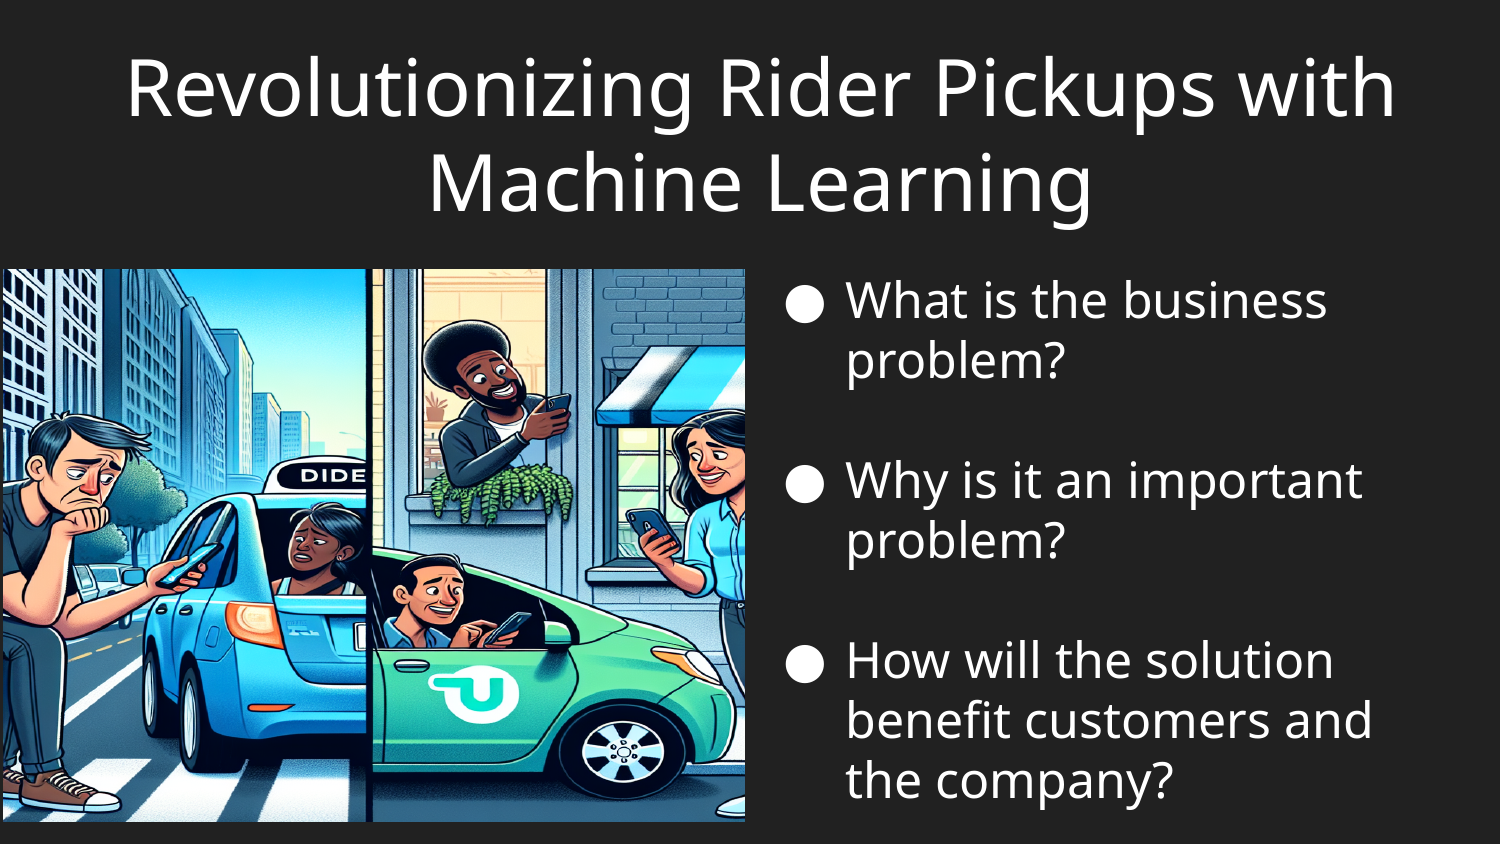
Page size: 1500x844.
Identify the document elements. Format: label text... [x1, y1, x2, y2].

picture [3, 269, 745, 823]
text_box Revolutionizing Rider Pickups with Machine Learning [0, 21, 1448, 227]
text_box What is the business problem? Why is it an important problem? How will the solution benefit customers and the company? [755, 269, 1475, 808]
